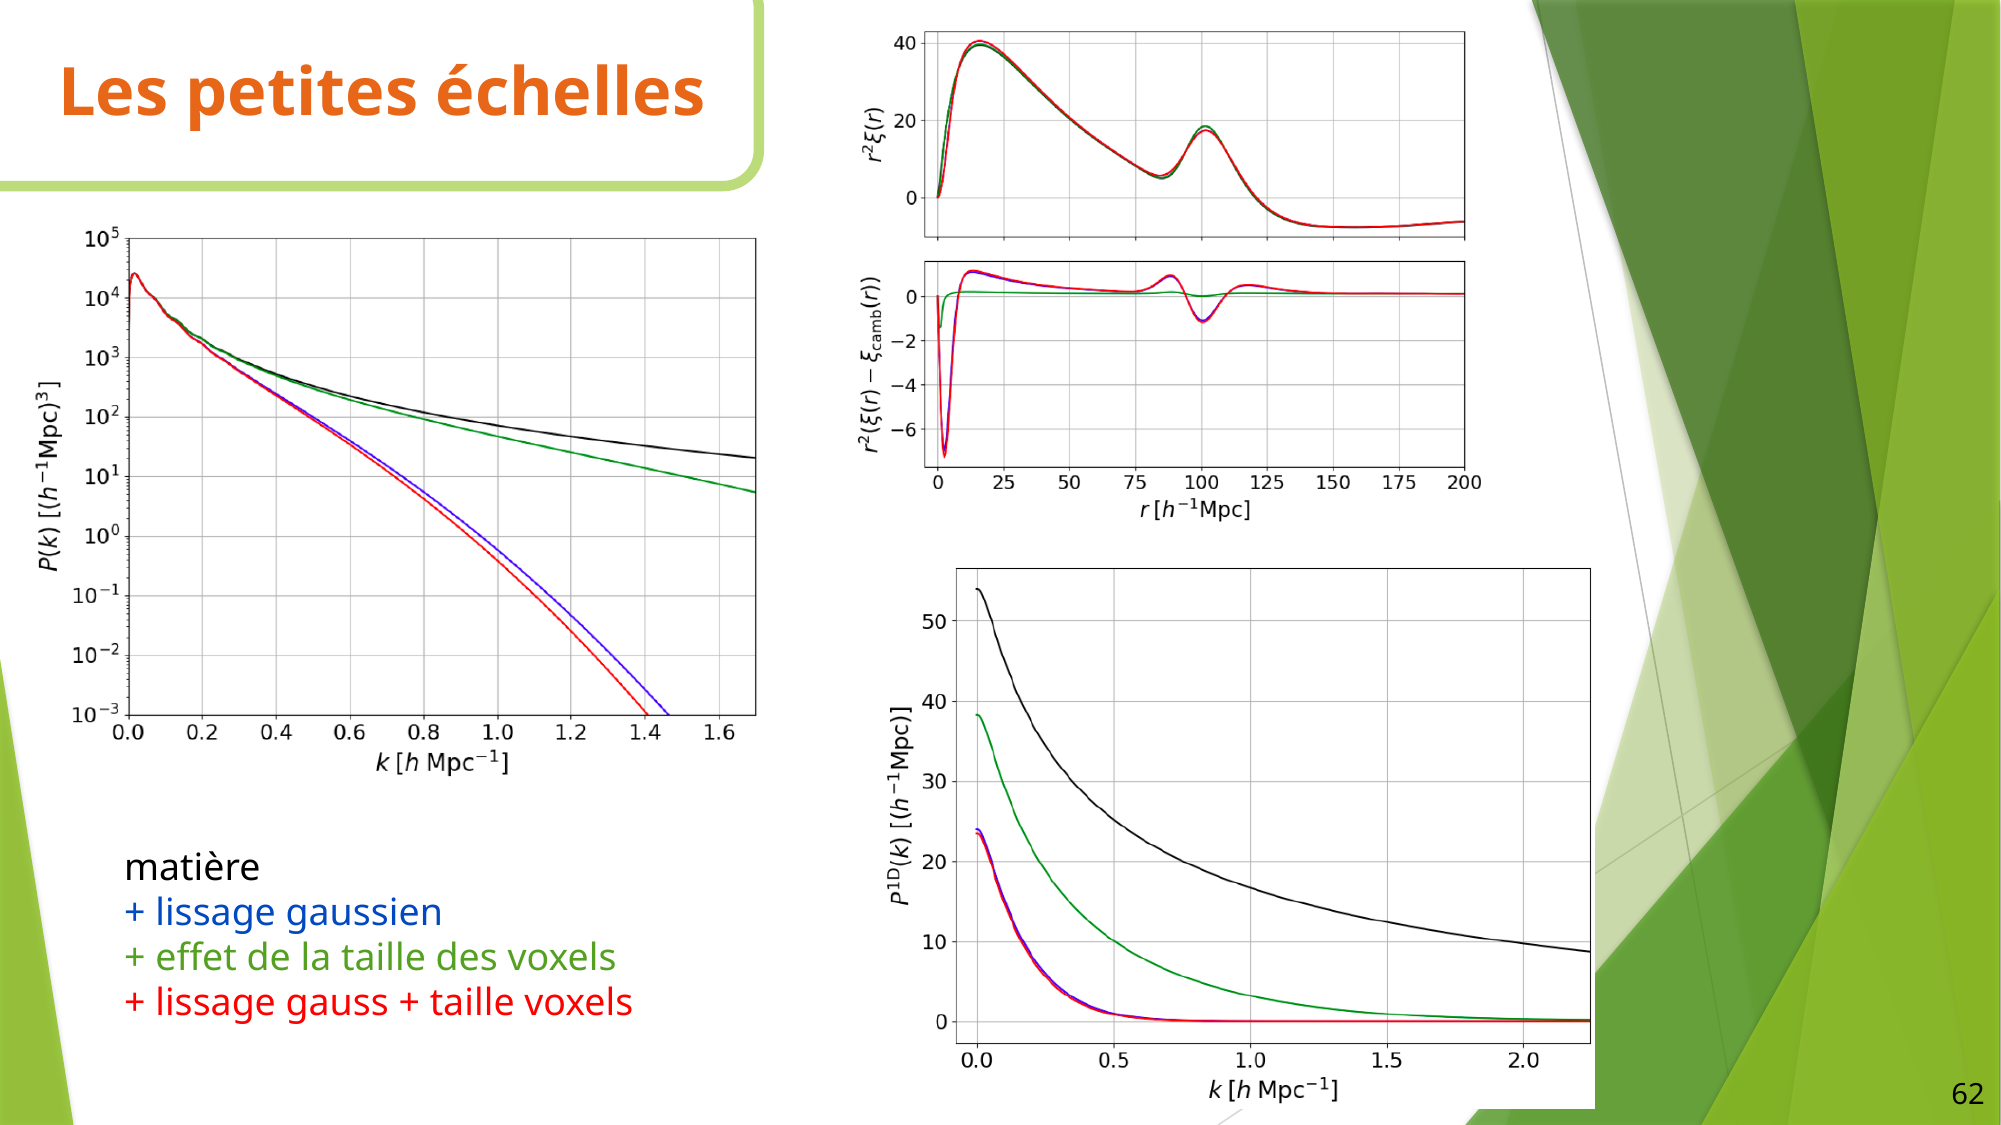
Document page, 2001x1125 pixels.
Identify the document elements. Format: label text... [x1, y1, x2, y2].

picture [852, 24, 1481, 528]
text_box [0, 0, 761, 188]
text_box matière + lissage gaussien + effet de la taille des voxels + lissage gauss + taille voxels [109, 835, 649, 1031]
picture [30, 220, 763, 783]
slide_number 62 [1887, 1065, 2000, 1125]
picture [880, 561, 1595, 1110]
